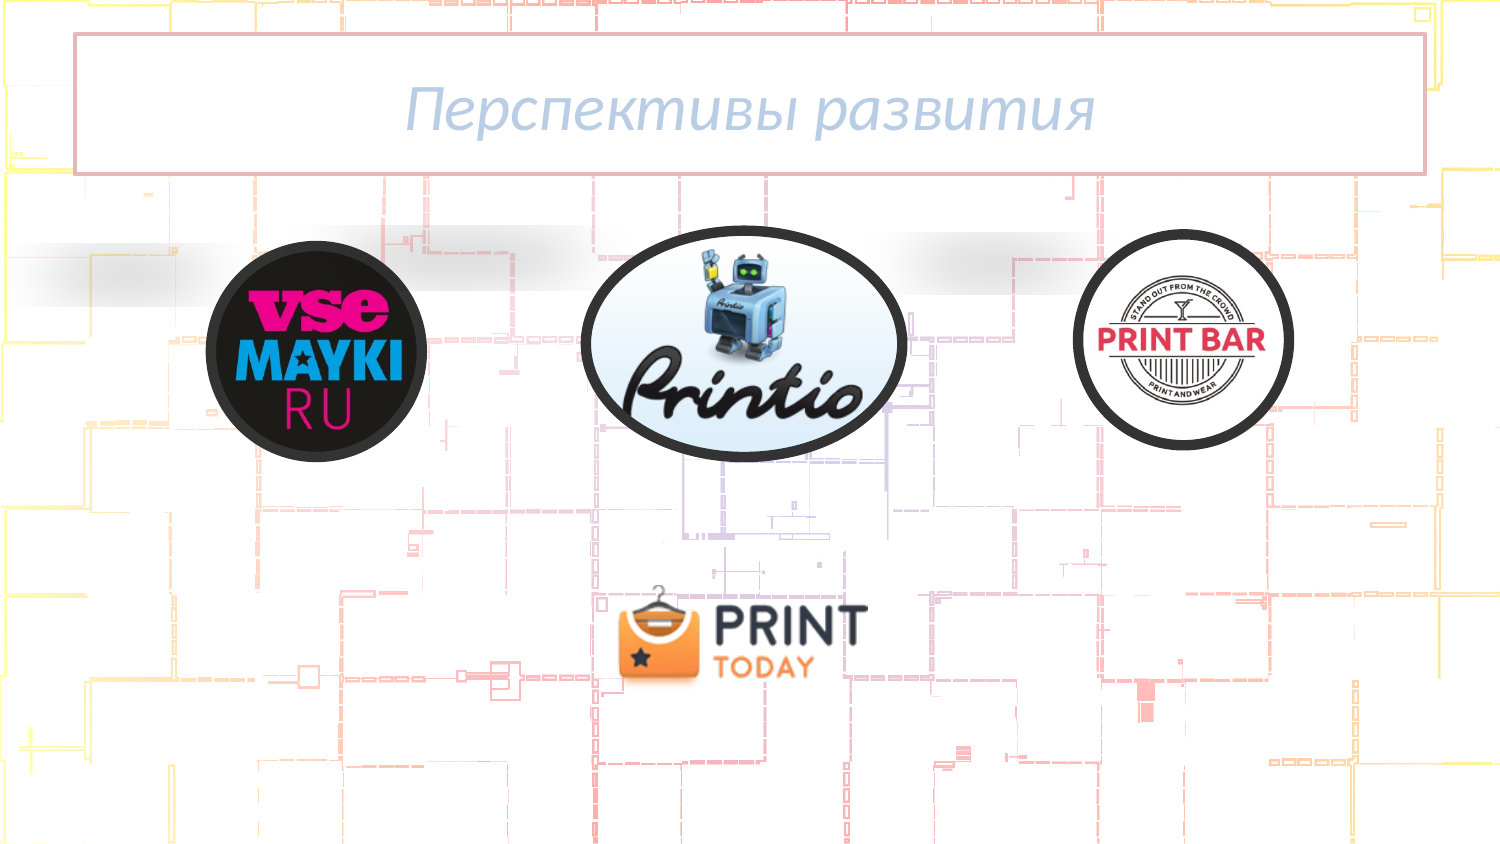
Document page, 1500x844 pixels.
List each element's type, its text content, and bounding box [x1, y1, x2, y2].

title Перспективы развития [73, 32, 1427, 176]
picture [0, 0, 1500, 844]
